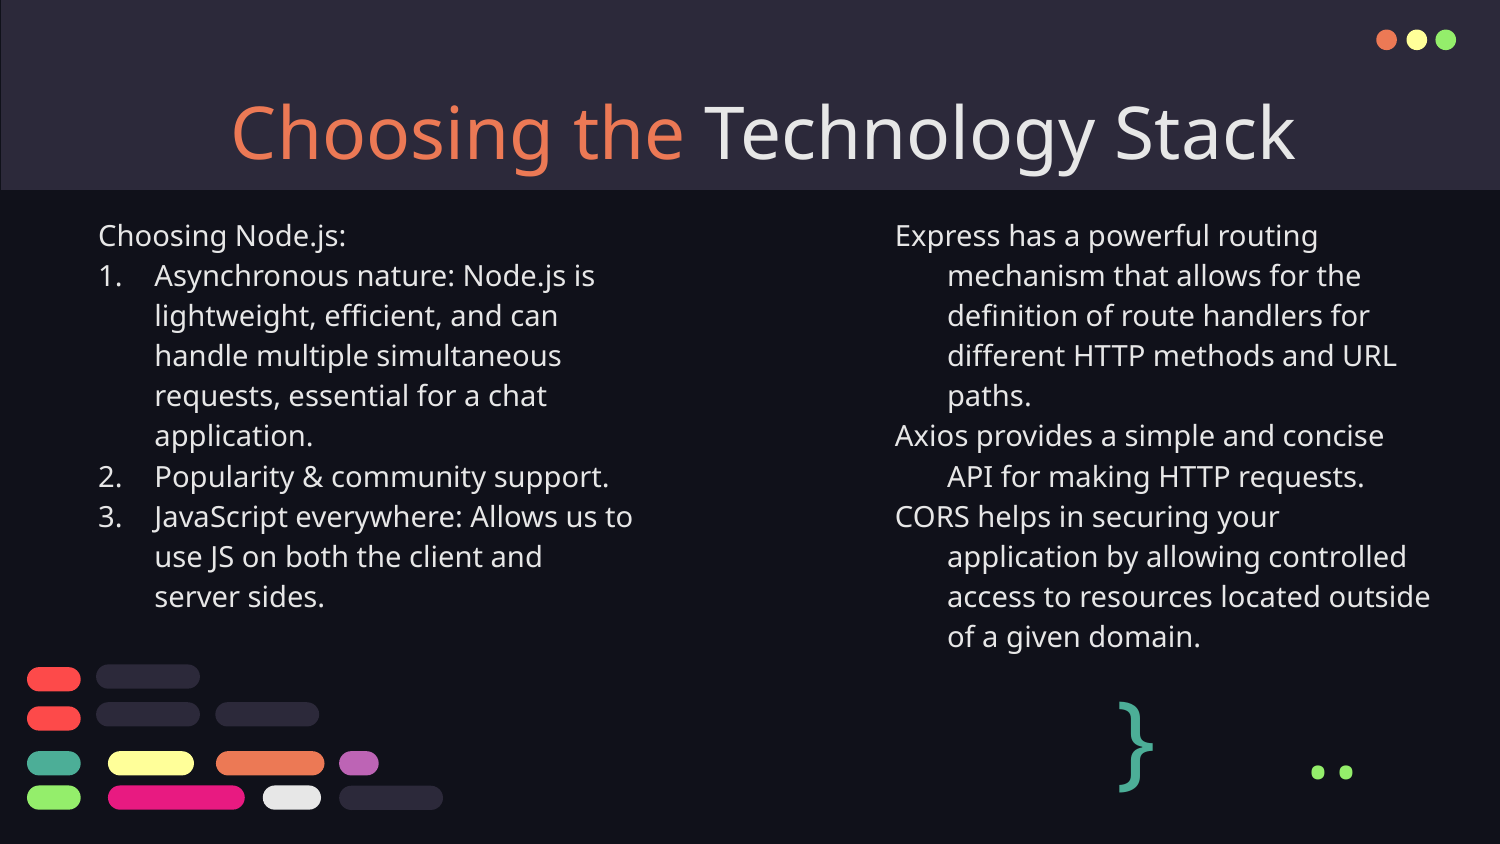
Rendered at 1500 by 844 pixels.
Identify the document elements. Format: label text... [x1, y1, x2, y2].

title Choosing the Technology Stack [101, 72, 1426, 167]
subtitle Choosing Node.js: Asynchronous nature: Node.js is lightweight, efficient, and can handle multiple simultaneous requests, essential for a chat application. Popularity & community support. JavaScript everywhere: Allows us to use JS on both the client and server sides. [60, 196, 651, 770]
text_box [26, 664, 444, 811]
text_box } [1101, 746, 1188, 782]
text_box .. [1215, 746, 1376, 782]
subtitle Express has a powerful routing mechanism that allows for the definition of route handlers for different HTTP methods and URL paths. Axios provides a simple and concise API for making HTTP requests. CORS helps in securing your application by allowing controlled access to resources located outside of a given domain. [857, 196, 1448, 746]
